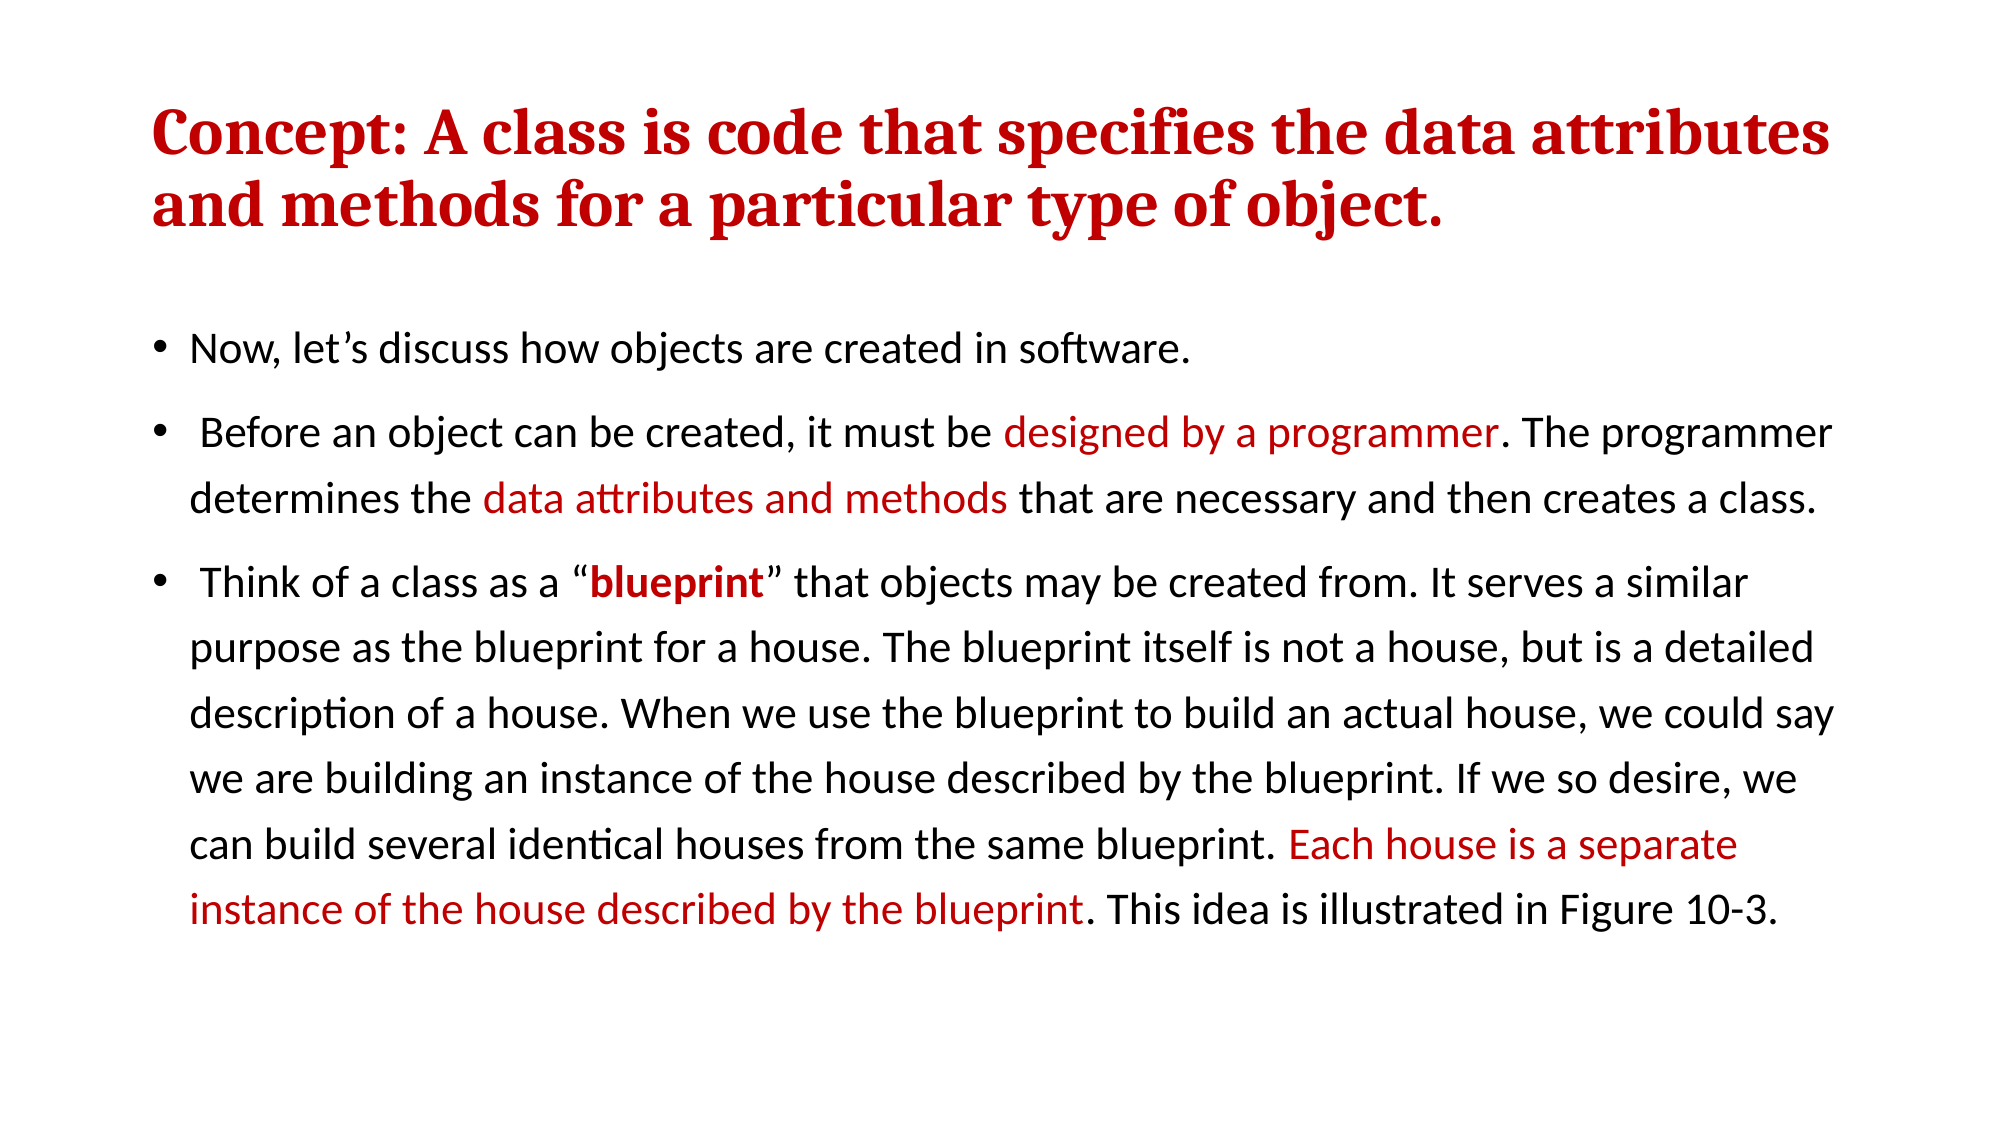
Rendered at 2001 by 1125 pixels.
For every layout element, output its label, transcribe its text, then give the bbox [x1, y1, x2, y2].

list Now, let’s discuss how objects are created in software. Before an object can be created, it must be designed by a programmer. The programmer determines the data attributes and methods that are necessary and then creates a class. Think of a class as a “blueprint” that objects may be created from. It serves a similar purpose as the blueprint for a house. The blueprint itself is not a house, but is a detailed description of a house. When we use the blueprint to build an actual house, we could say we are building an instance of the house described by the blueprint. If we so desire, we can build several identical houses from the same blueprint. Each house is a separate instance of the house described by the blueprint. This idea is illustrated in Figure 10-3. [137, 299, 1863, 1014]
title Concept: A class is code that specifies the data attributes and methods for a particular type of object. [137, 59, 1863, 278]
